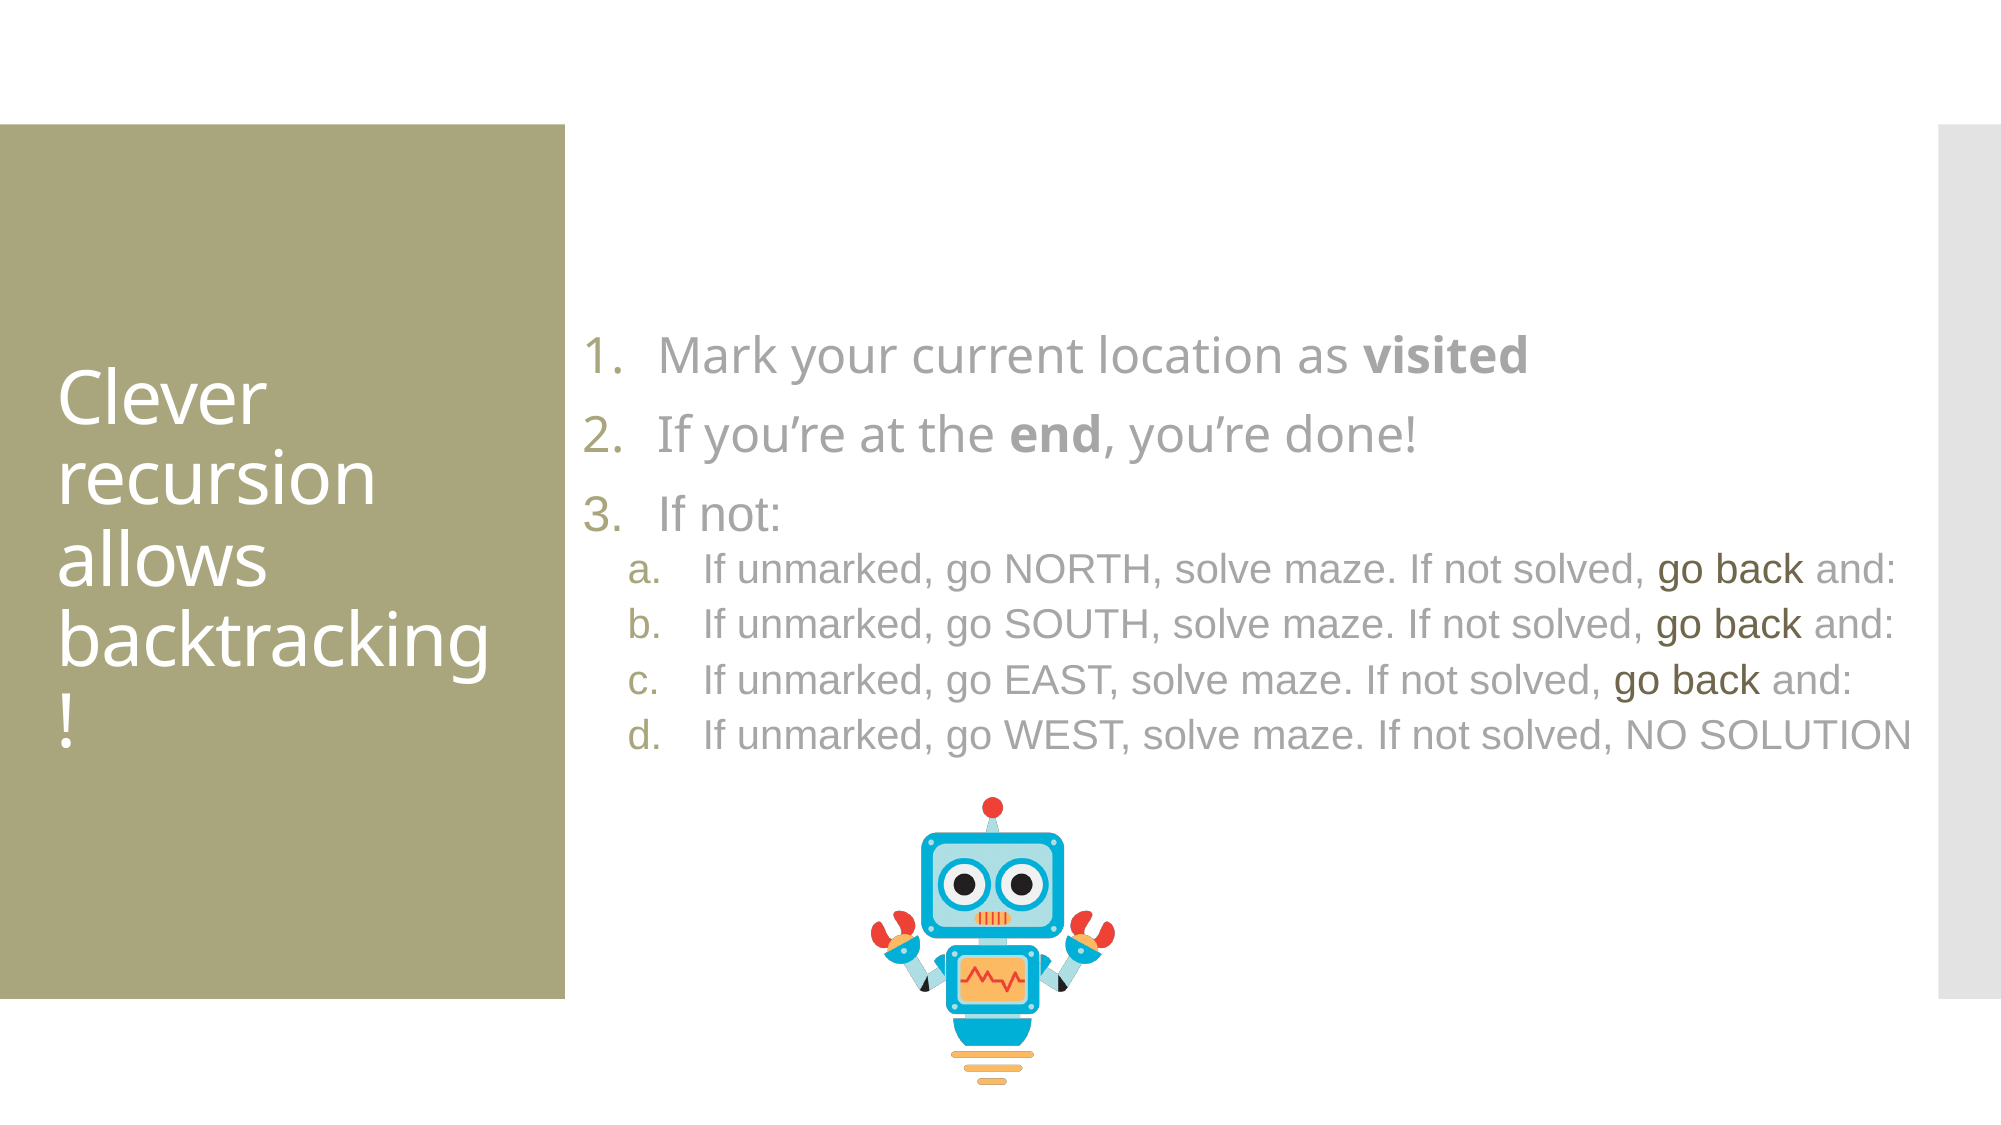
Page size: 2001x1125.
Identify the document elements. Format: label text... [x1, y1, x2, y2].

list Mark your current location as visited If you’re at the end, you’re done! If not: If unmarked, go NORTH, solve maze. If not solved, go back and: If unmarked, go SOUTH, solve maze. If not solved, go back and: If unmarked, go EAST, solve maze. If not solved, go back and: If unmarked, go WEST, solve maze. If not solved, NO SOLUTION [567, 184, 1959, 985]
title Clever recursion allows backtracking! [41, 184, 525, 940]
picture [863, 787, 1122, 1094]
